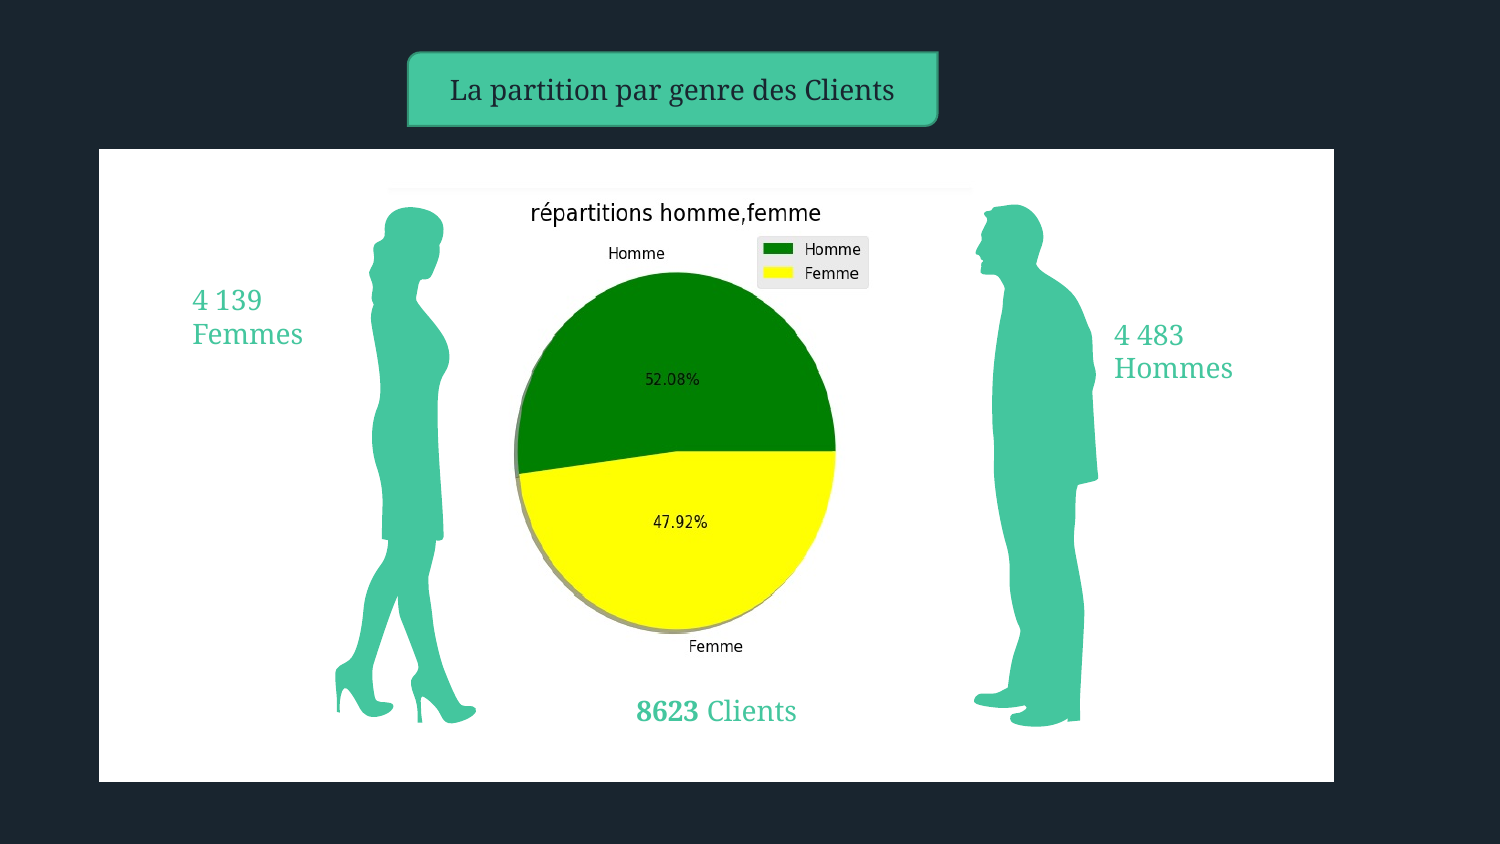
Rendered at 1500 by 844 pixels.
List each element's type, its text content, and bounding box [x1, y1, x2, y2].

picture [99, 149, 1334, 782]
text_box La partition par genre des Clients [406, 51, 939, 127]
